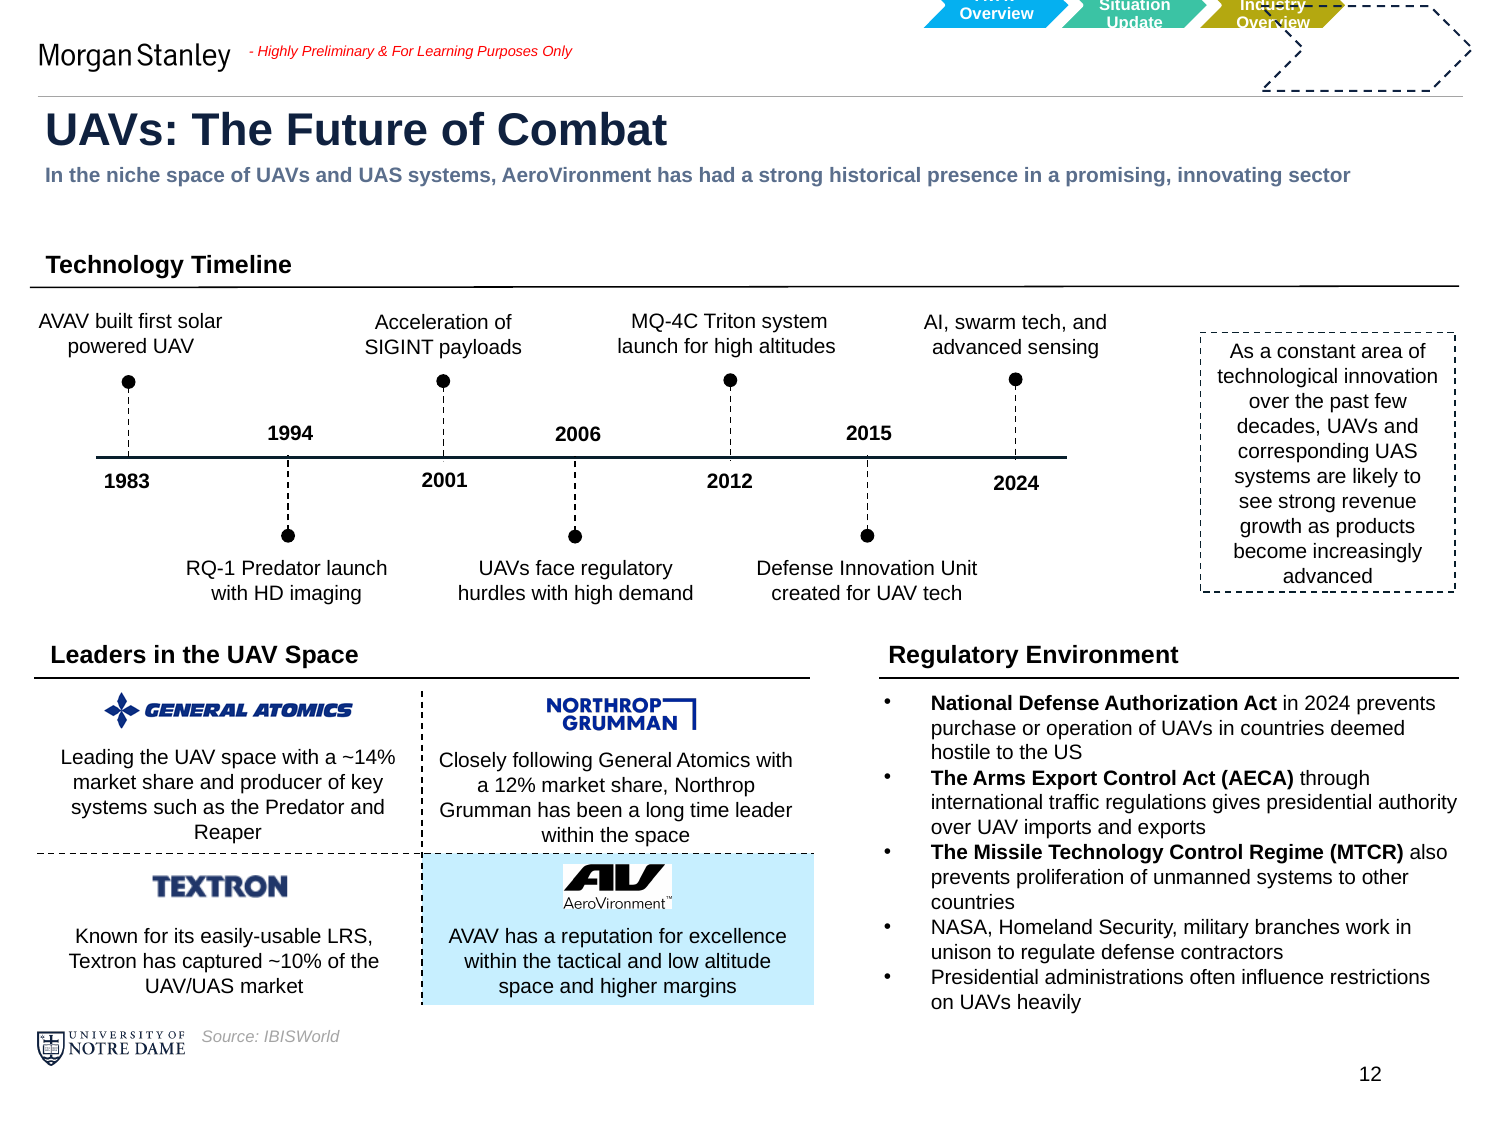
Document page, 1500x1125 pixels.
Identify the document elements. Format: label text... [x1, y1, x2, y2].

text_box Acceleration of SIGINT payloads [324, 299, 562, 369]
text_box 2006 [537, 415, 619, 451]
picture [533, 683, 710, 745]
text_box Leading the UAV space with a ~14% market share and producer of key systems such as the Predator and Reaper [34, 768, 417, 819]
text_box [568, 530, 583, 544]
text_box [860, 529, 875, 543]
text_box Known for its easily-usable LRS, Textron has captured ~10% of the UAV/UAS market [30, 935, 417, 985]
text_box UAVs face regulatory hurdles with high demand [442, 544, 710, 614]
text_box [436, 374, 451, 388]
list Source: IBISWorld [194, 1028, 1361, 1108]
text_box 2012 [689, 467, 771, 498]
text_box Technology Timeline [38, 240, 622, 284]
slide_number ‹#› [1361, 1042, 1397, 1103]
picture [563, 863, 673, 909]
text_box Leaders in the UAV Space [42, 631, 627, 677]
text_box AVAV built first solar powered UAV [12, 298, 250, 368]
text_box 1994 [249, 413, 331, 450]
text_box Defense Innovation Unit created for UAV tech [733, 545, 1001, 615]
text_box 2015 [828, 414, 910, 450]
picture [148, 864, 296, 908]
text_box MQ-4C Triton system launch for high altitudes [595, 298, 864, 368]
text_box 2001 [403, 467, 486, 497]
text_box AI, swarm tech, and advanced sensing [897, 299, 1135, 369]
table_cell (2) [403, 461, 486, 466]
text_box National Defense Authorization Act in 2024 prevents purchase or operation of UAVs in countries deemed hostile to the US The Arms Export Control Act (AECA) through international traffic regulations gives presidential authority over UAV imports and exports The Missile Technology Control Regime (MTCR) also prevents proliferation of unmanned systems to other countries NASA, Homeland Security, military branches work in unison to regulate defense contractors Presidential administrations often influence restrictions on UAVs heavily [868, 698, 1473, 1005]
text_box [121, 375, 136, 389]
text_box AVAV has a reputation for excellence within the tactical and low altitude space and higher margins [426, 935, 813, 985]
text_box [1008, 372, 1023, 387]
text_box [917, 0, 1473, 92]
picture [82, 692, 374, 739]
list In the niche space of UAVs and UAS systems, AeroVironment has had a strong historical presence in a promising, innovating sector [37, 154, 1463, 234]
picture [26, 30, 244, 85]
table_cell 42 [423, 854, 809, 863]
text_box 2024 [975, 467, 1057, 501]
text_box [723, 373, 738, 387]
text_box As a constant area of technological innovation over the past few decades, UAVs and corresponding UAS systems are likely to see strong revenue growth as products become increasingly advanced [1200, 332, 1456, 593]
text_box [426, 860, 814, 1005]
picture [37, 1031, 185, 1066]
text_box Closely following General Atomics with a 12% market share, Northrop Grumman has been a long time leader within the space [426, 771, 810, 821]
text_box 1983 [86, 462, 168, 498]
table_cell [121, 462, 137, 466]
list UAVs: The Future of Combat [37, 83, 1163, 163]
text_box Regulatory Environment [880, 631, 1465, 677]
text_box RQ-1 Predator launch with HD imaging [168, 544, 406, 614]
text_box [281, 531, 296, 543]
